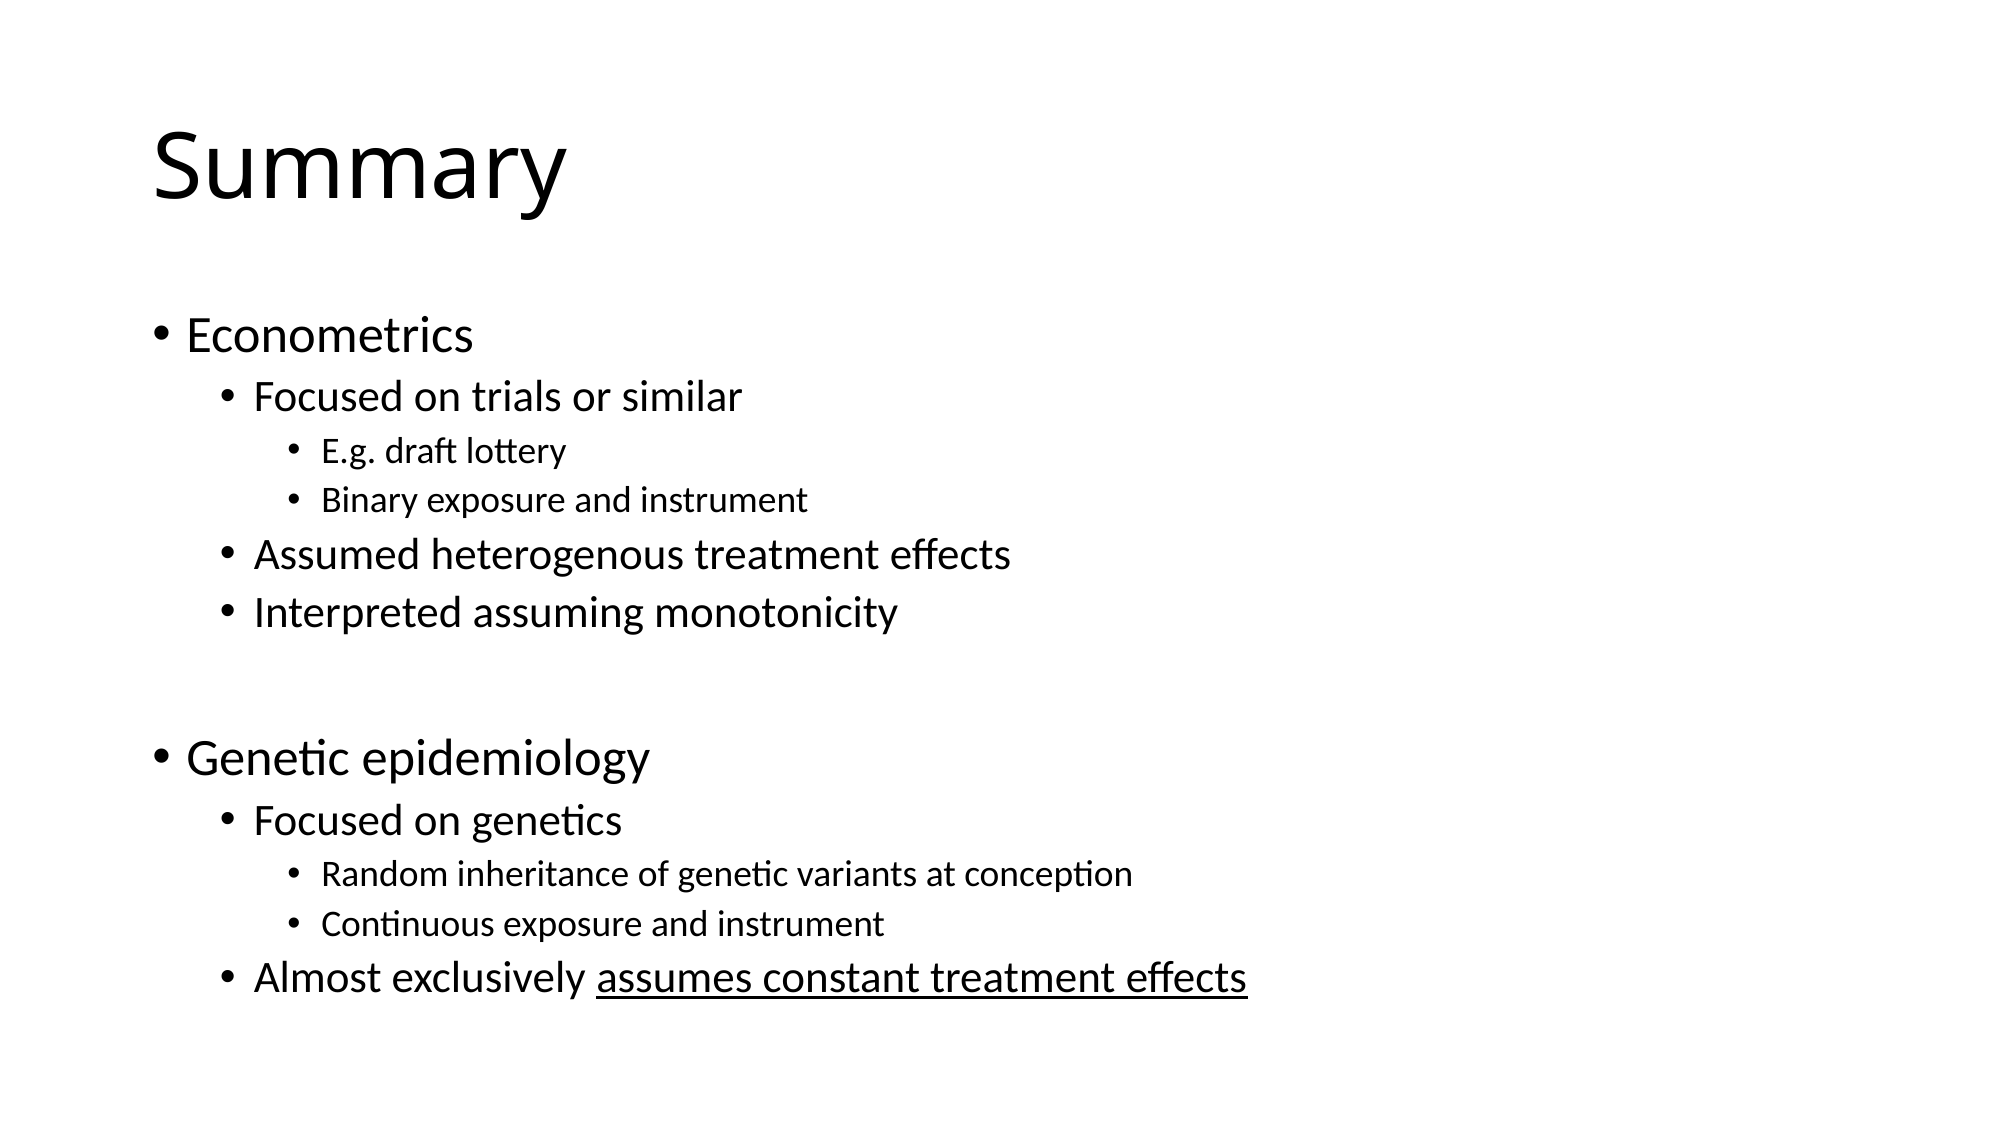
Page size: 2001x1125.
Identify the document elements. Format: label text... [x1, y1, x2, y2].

list Econometrics Focused on trials or similar E.g. draft lottery Binary exposure and instrument Assumed heterogenous treatment effects Interpreted assuming monotonicity Genetic epidemiology Focused on genetics Random inheritance of genetic variants at conception Continuous exposure and instrument Almost exclusively assumes constant treatment effects [137, 299, 1863, 1014]
title Summary [137, 59, 1863, 278]
